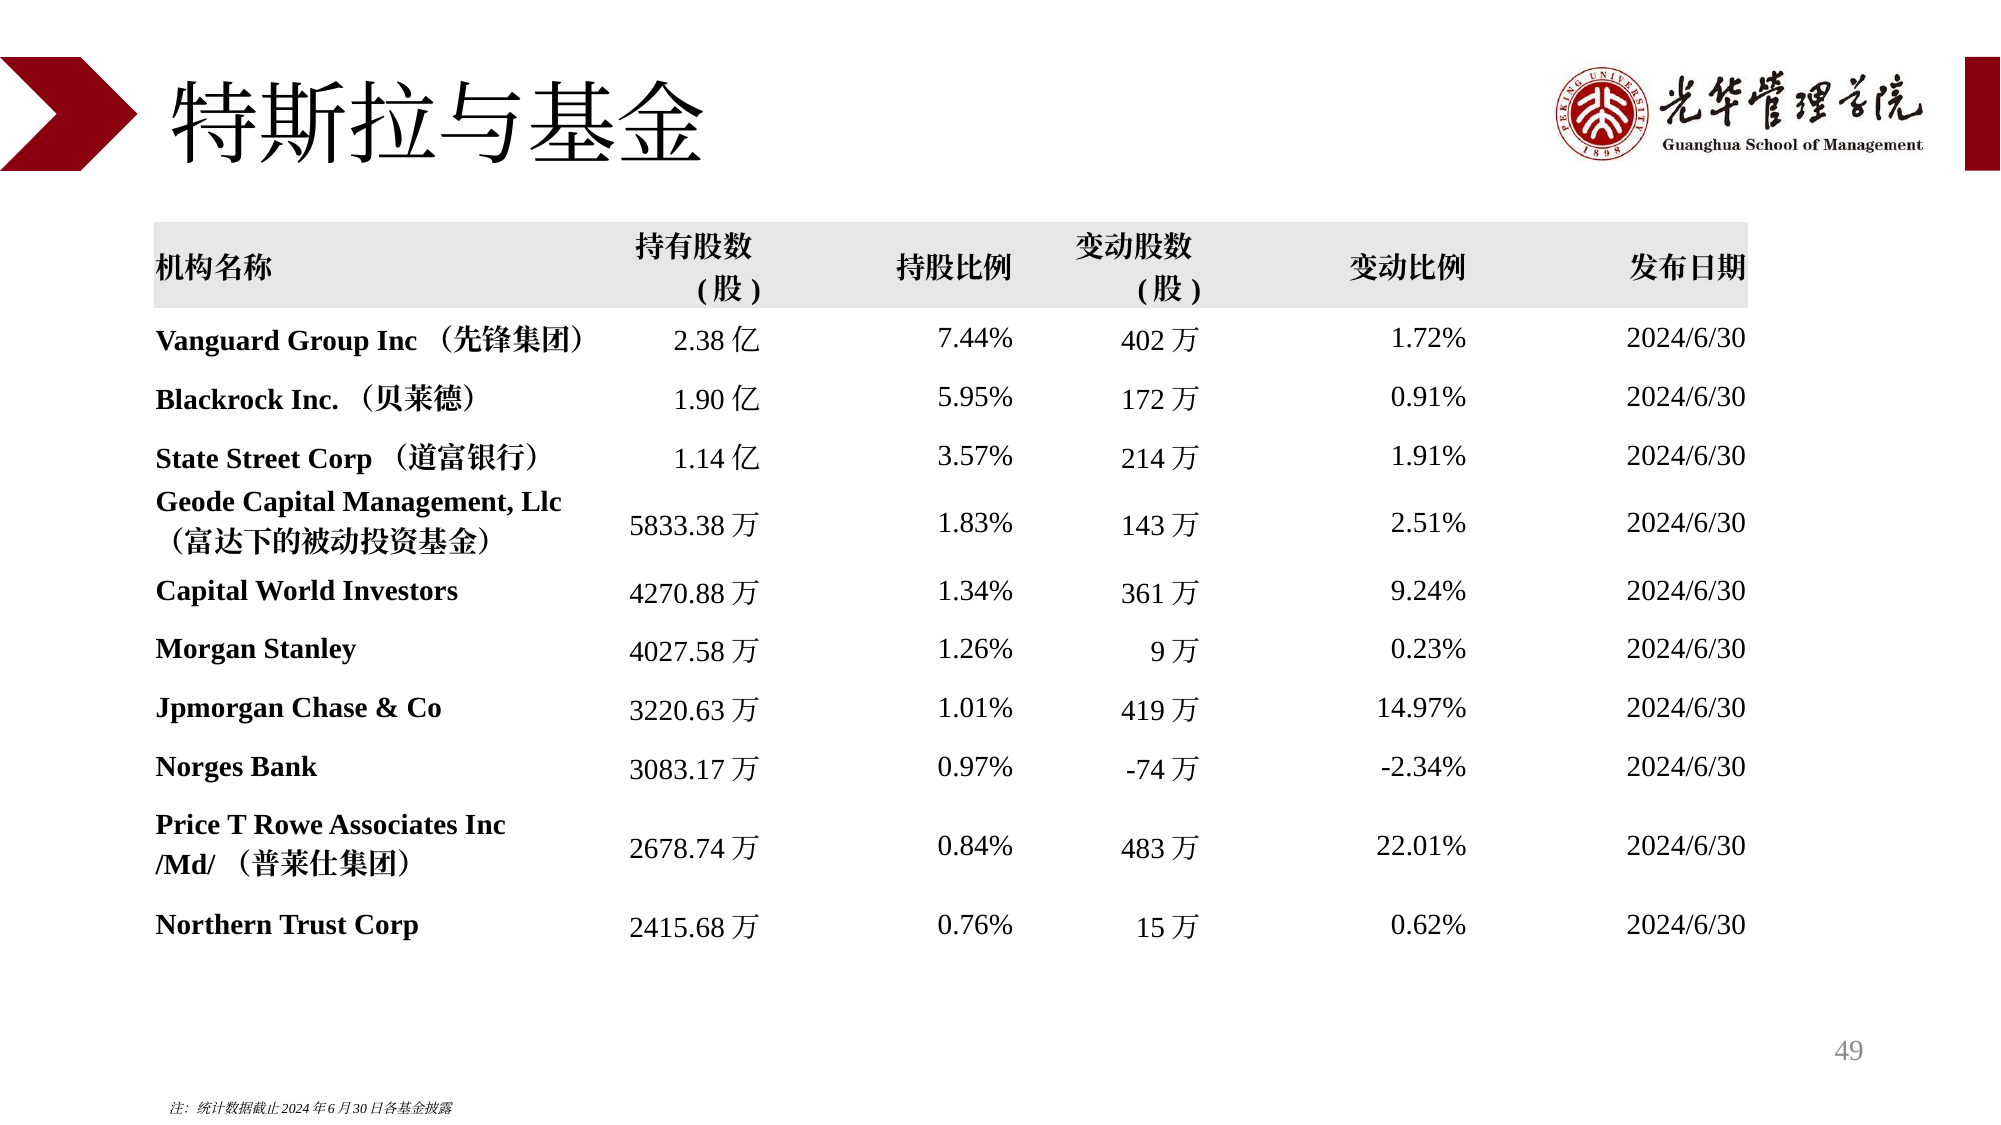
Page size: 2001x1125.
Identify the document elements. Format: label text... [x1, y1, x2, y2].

table_cell 2415.68万 [602, 894, 762, 953]
table_cell 2024/6/30 [1468, 560, 1748, 619]
table_header 持有股数(股) [602, 222, 762, 308]
table_cell 2024/6/30 [1468, 795, 1748, 894]
table_cell Morgan Stanley [154, 619, 602, 678]
table_cell 4270.88万 [602, 560, 762, 619]
table_cell Capital World Investors [154, 560, 602, 619]
table_cell 2.51% [1202, 484, 1468, 560]
table_cell 2024/6/30 [1468, 308, 1748, 367]
table_header 变动比例 [1202, 222, 1468, 308]
table_cell 1.34% [762, 560, 1015, 619]
table_cell 402万 [1015, 308, 1202, 367]
table_cell 0.97% [762, 736, 1015, 795]
table_cell 2.38亿 [602, 308, 762, 367]
table_cell 2024/6/30 [1468, 484, 1748, 560]
table_cell 4027.58万 [602, 619, 762, 678]
table_cell 0.76% [762, 894, 1015, 953]
table_cell 22.01% [1202, 795, 1468, 894]
table_cell 3220.63万 [602, 678, 762, 736]
table_cell 1.91% [1202, 426, 1468, 484]
table_cell 2024/6/30 [1468, 894, 1748, 953]
table_cell 1.01% [762, 678, 1015, 736]
title 特斯拉与基金 [154, 59, 1537, 195]
table_cell Norges Bank [154, 736, 602, 795]
table_cell -2.34% [1202, 736, 1468, 795]
table_cell 1.72% [1202, 308, 1468, 367]
table_cell 1.90亿 [602, 367, 762, 426]
table_cell 1.14亿 [602, 426, 762, 484]
table_cell 2024/6/30 [1468, 678, 1748, 736]
table_cell 5833.38万 [602, 484, 762, 560]
table_cell 361万 [1015, 560, 1202, 619]
table_cell 3.57% [762, 426, 1015, 484]
table_cell 1.83% [762, 484, 1015, 560]
slide_number 49 [1429, 1018, 1880, 1079]
table_cell 5.95% [762, 367, 1015, 426]
table_cell 0.23% [1202, 619, 1468, 678]
table_cell 2678.74万 [602, 795, 762, 894]
table_header 机构名称 [154, 222, 602, 308]
table_header 持股比例 [762, 222, 1015, 308]
table_cell Vanguard Group Inc（先锋集团） [154, 308, 602, 367]
table_cell Jpmorgan Chase & Co [154, 678, 602, 736]
table_cell 7.44% [762, 308, 1015, 367]
table_cell Geode Capital Management, Llc（富达下的被动投资基金） [154, 484, 602, 560]
table_cell 143万 [1015, 484, 1202, 560]
table_cell -74万 [1015, 736, 1202, 795]
table_cell 0.84% [762, 795, 1015, 894]
table_cell 2024/6/30 [1468, 367, 1748, 426]
table_header 发布日期 [1468, 222, 1748, 308]
table_cell 14.97% [1202, 678, 1468, 736]
table_cell 172万 [1015, 367, 1202, 426]
table_cell 1.26% [762, 619, 1015, 678]
table_cell 0.91% [1202, 367, 1468, 426]
picture [1507, 27, 1965, 200]
table_cell Northern Trust Corp [154, 894, 602, 953]
table_cell Blackrock Inc.（贝莱德） [154, 367, 602, 426]
table_cell 3083.17万 [602, 736, 762, 795]
table_header 变动股数(股) [1015, 222, 1202, 308]
text_box 注：统计数据截止2024年6月30日各基金披露 [154, 1090, 1879, 1125]
table_cell 2024/6/30 [1468, 619, 1748, 678]
table_cell 9万 [1015, 619, 1202, 678]
table_cell Price T Rowe Associates Inc /Md/（普莱仕集团） [154, 795, 602, 894]
table_cell 0.62% [1202, 894, 1468, 953]
table_cell 2024/6/30 [1468, 426, 1748, 484]
table_cell 214万 [1015, 426, 1202, 484]
table_cell 15万 [1015, 894, 1202, 953]
table_cell 483万 [1015, 795, 1202, 894]
table_cell 9.24% [1202, 560, 1468, 619]
table_cell State Street Corp（道富银行） [154, 426, 602, 484]
table_cell 2024/6/30 [1468, 736, 1748, 795]
table_cell 419万 [1015, 678, 1202, 736]
